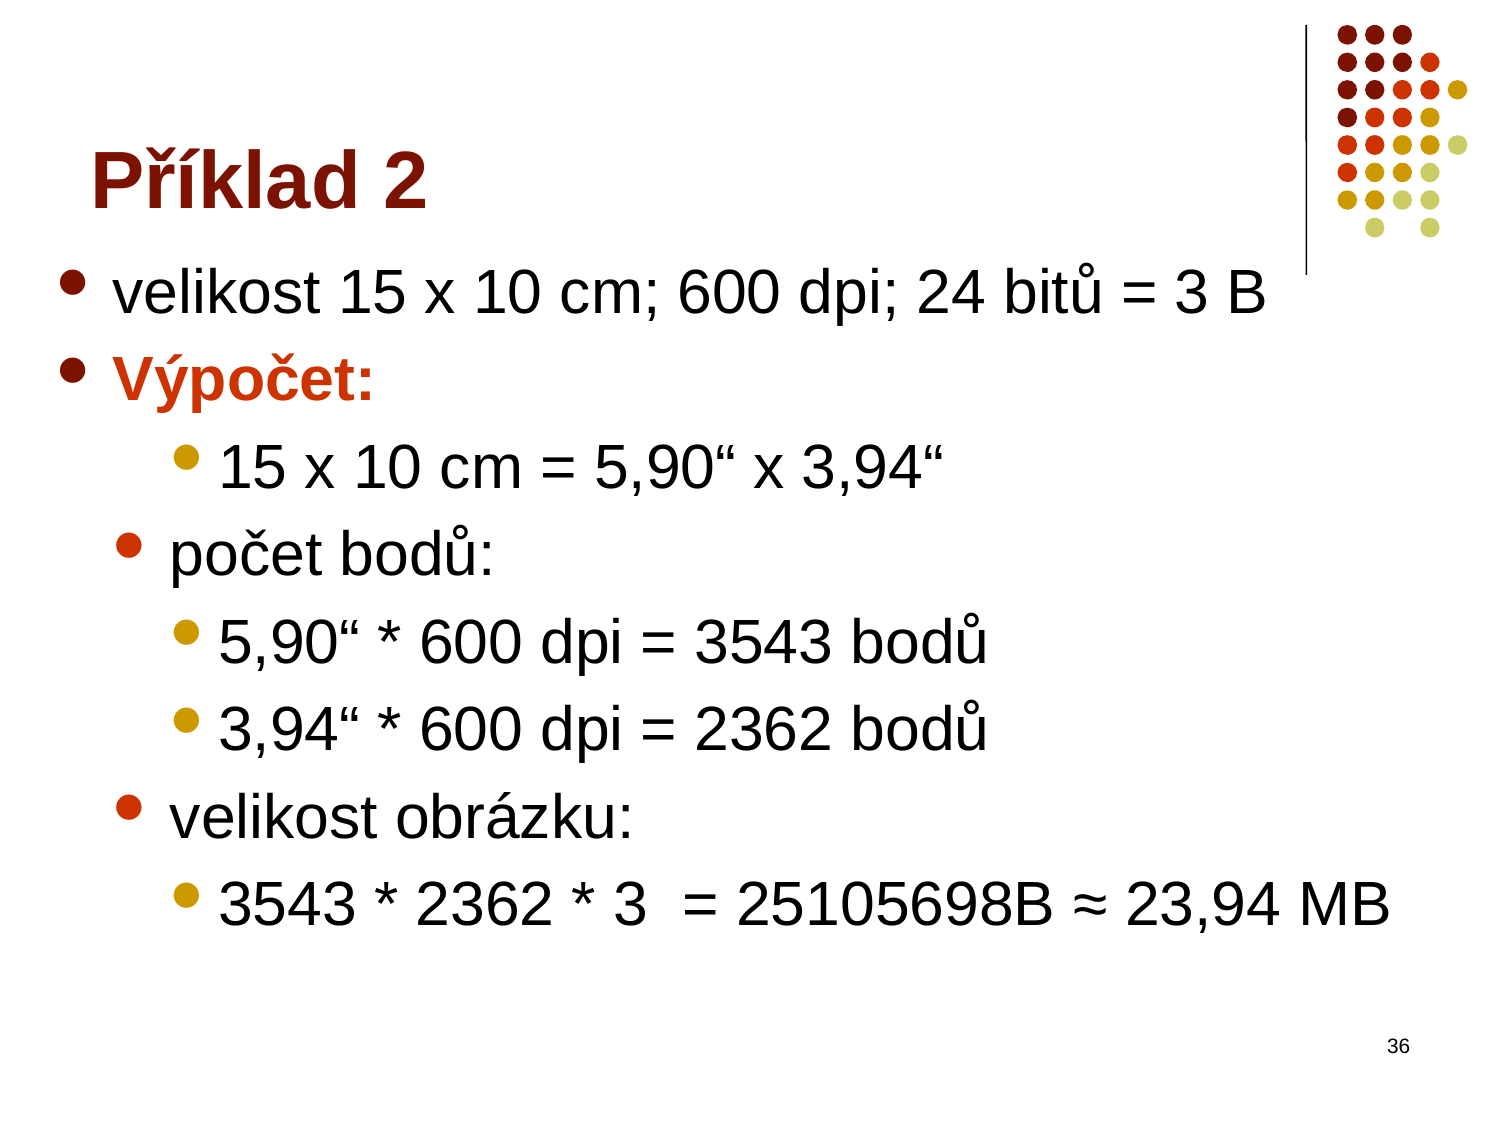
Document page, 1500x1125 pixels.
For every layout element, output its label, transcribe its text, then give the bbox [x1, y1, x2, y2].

slide_number 36 [1074, 1025, 1425, 1100]
list velikost 15 x 10 cm; 600 dpi; 24 bitů = 3 B Výpočet: 15 x 10 cm = 5,90“ x 3,94“ počet bodů: 5,90“ * 600 dpi = 3543 bodů 3,94“ * 600 dpi = 2362 bodů velikost obrázku: 3543 * 2362 * 3 = 25105698B ≈ 23,94 MB [41, 243, 1447, 988]
title Příklad 2 [75, 20, 1313, 233]
